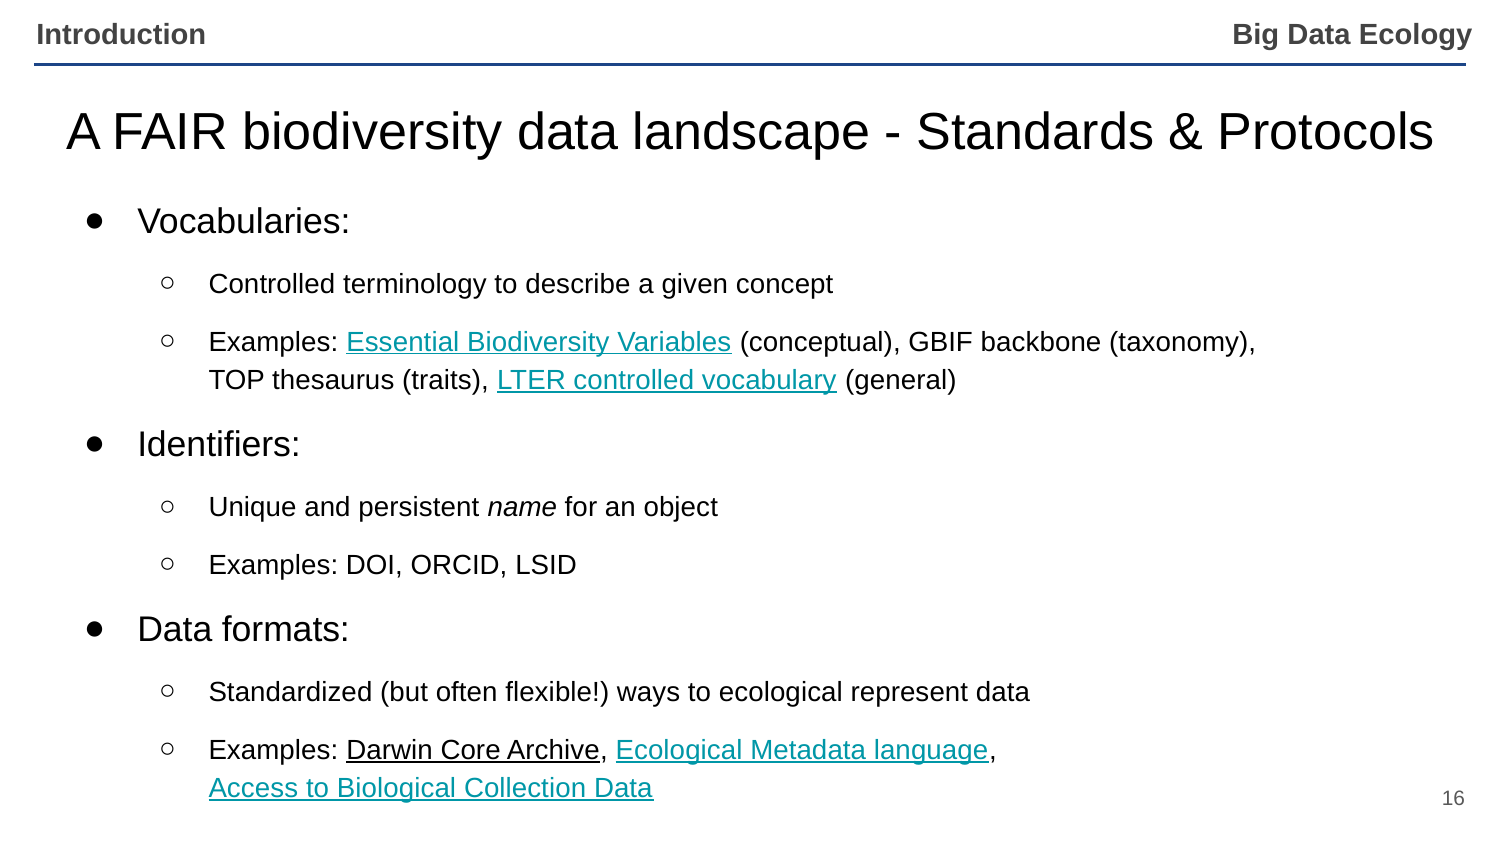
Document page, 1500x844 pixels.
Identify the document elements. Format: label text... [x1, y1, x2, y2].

list Vocabularies: Controlled terminology to describe a given concept Examples: Essential Biodiversity Variables (conceptual), GBIF backbone (taxonomy), TOP thesaurus (traits), LTER controlled vocabulary (general) Identifiers: Unique and persistent name for an object Examples: DOI, ORCID, LSID Data formats: Standardized (but often flexible!) ways to ecological represent data Examples: Darwin Core Archive, Ecological Metadata language, Access to Biological Collection Data [51, 207, 1328, 824]
text_box Introduction [21, 0, 267, 65]
slide_number ‹#› [1389, 764, 1480, 830]
title A FAIR biodiversity data landscape - Standards & Protocols [51, 72, 1500, 207]
